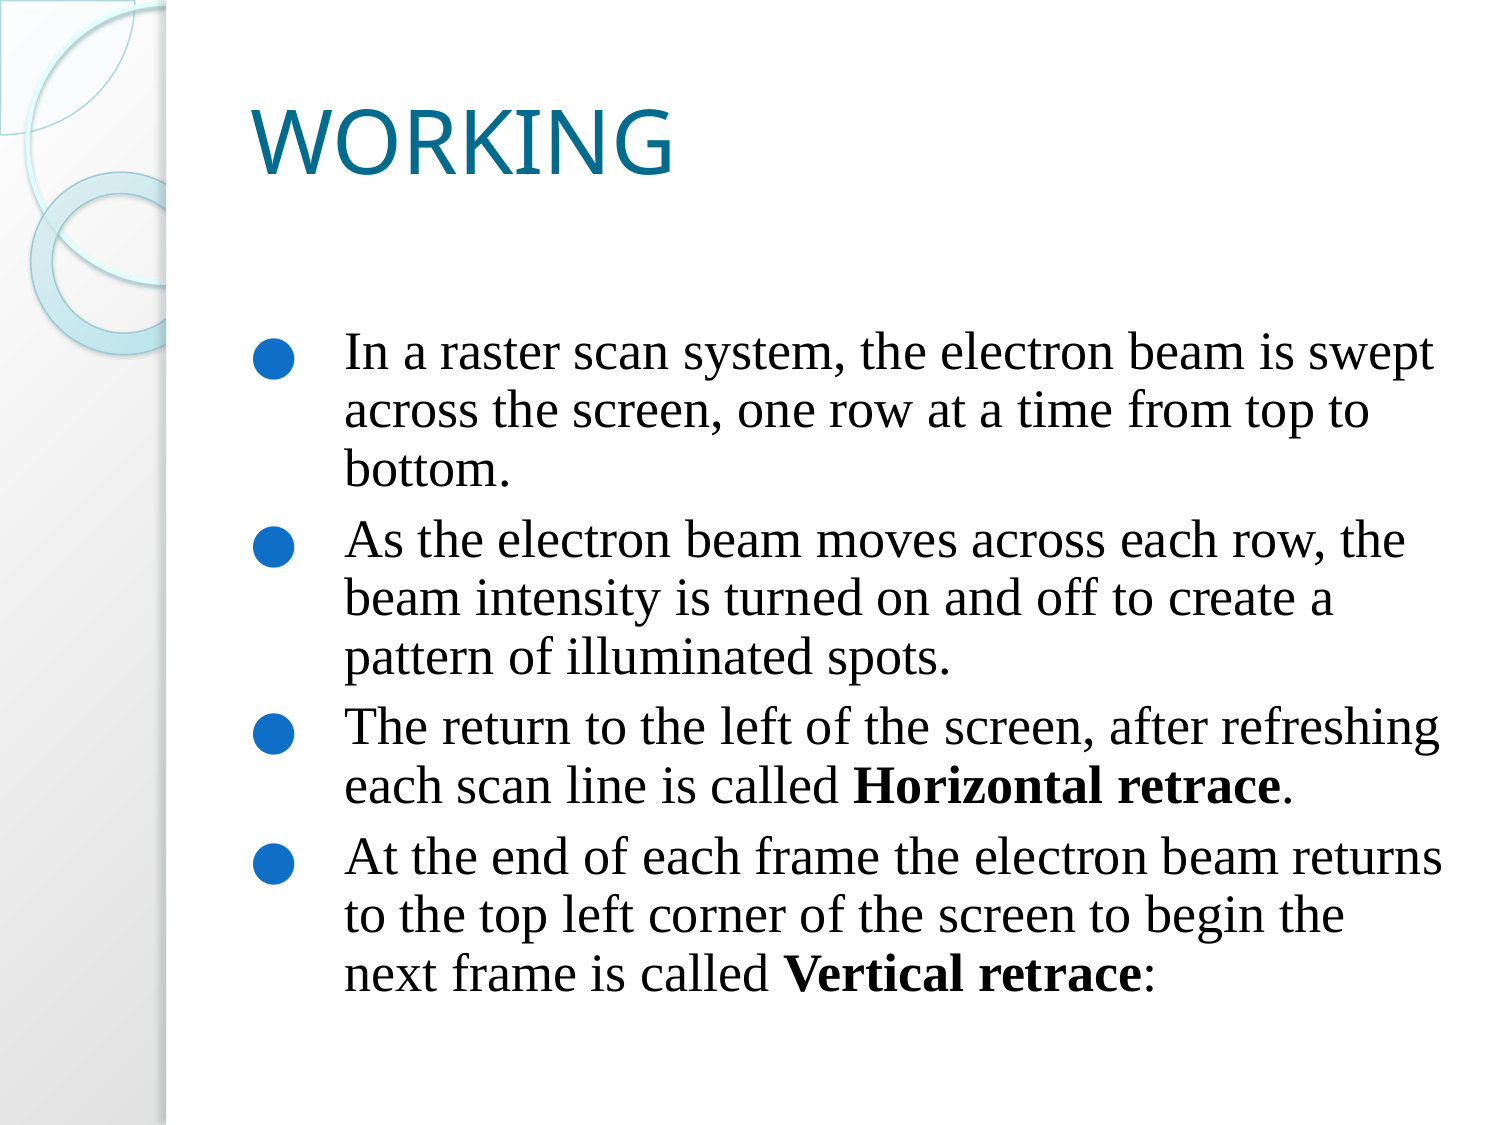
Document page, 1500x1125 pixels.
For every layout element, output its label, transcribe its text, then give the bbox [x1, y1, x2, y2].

title WORKING [235, 45, 1466, 233]
list In a raster scan system, the electron beam is swept across the screen, one row at a time from top to bottom. As the electron beam moves across each row, the beam intensity is turned on and off to create a pattern of illuminated spots. The return to the left of the screen, after refreshing each scan line is called Horizontal retrace. At the end of each frame the electron beam returns to the top left corner of the screen to begin the next frame is called Vertical retrace: [235, 237, 1466, 1025]
